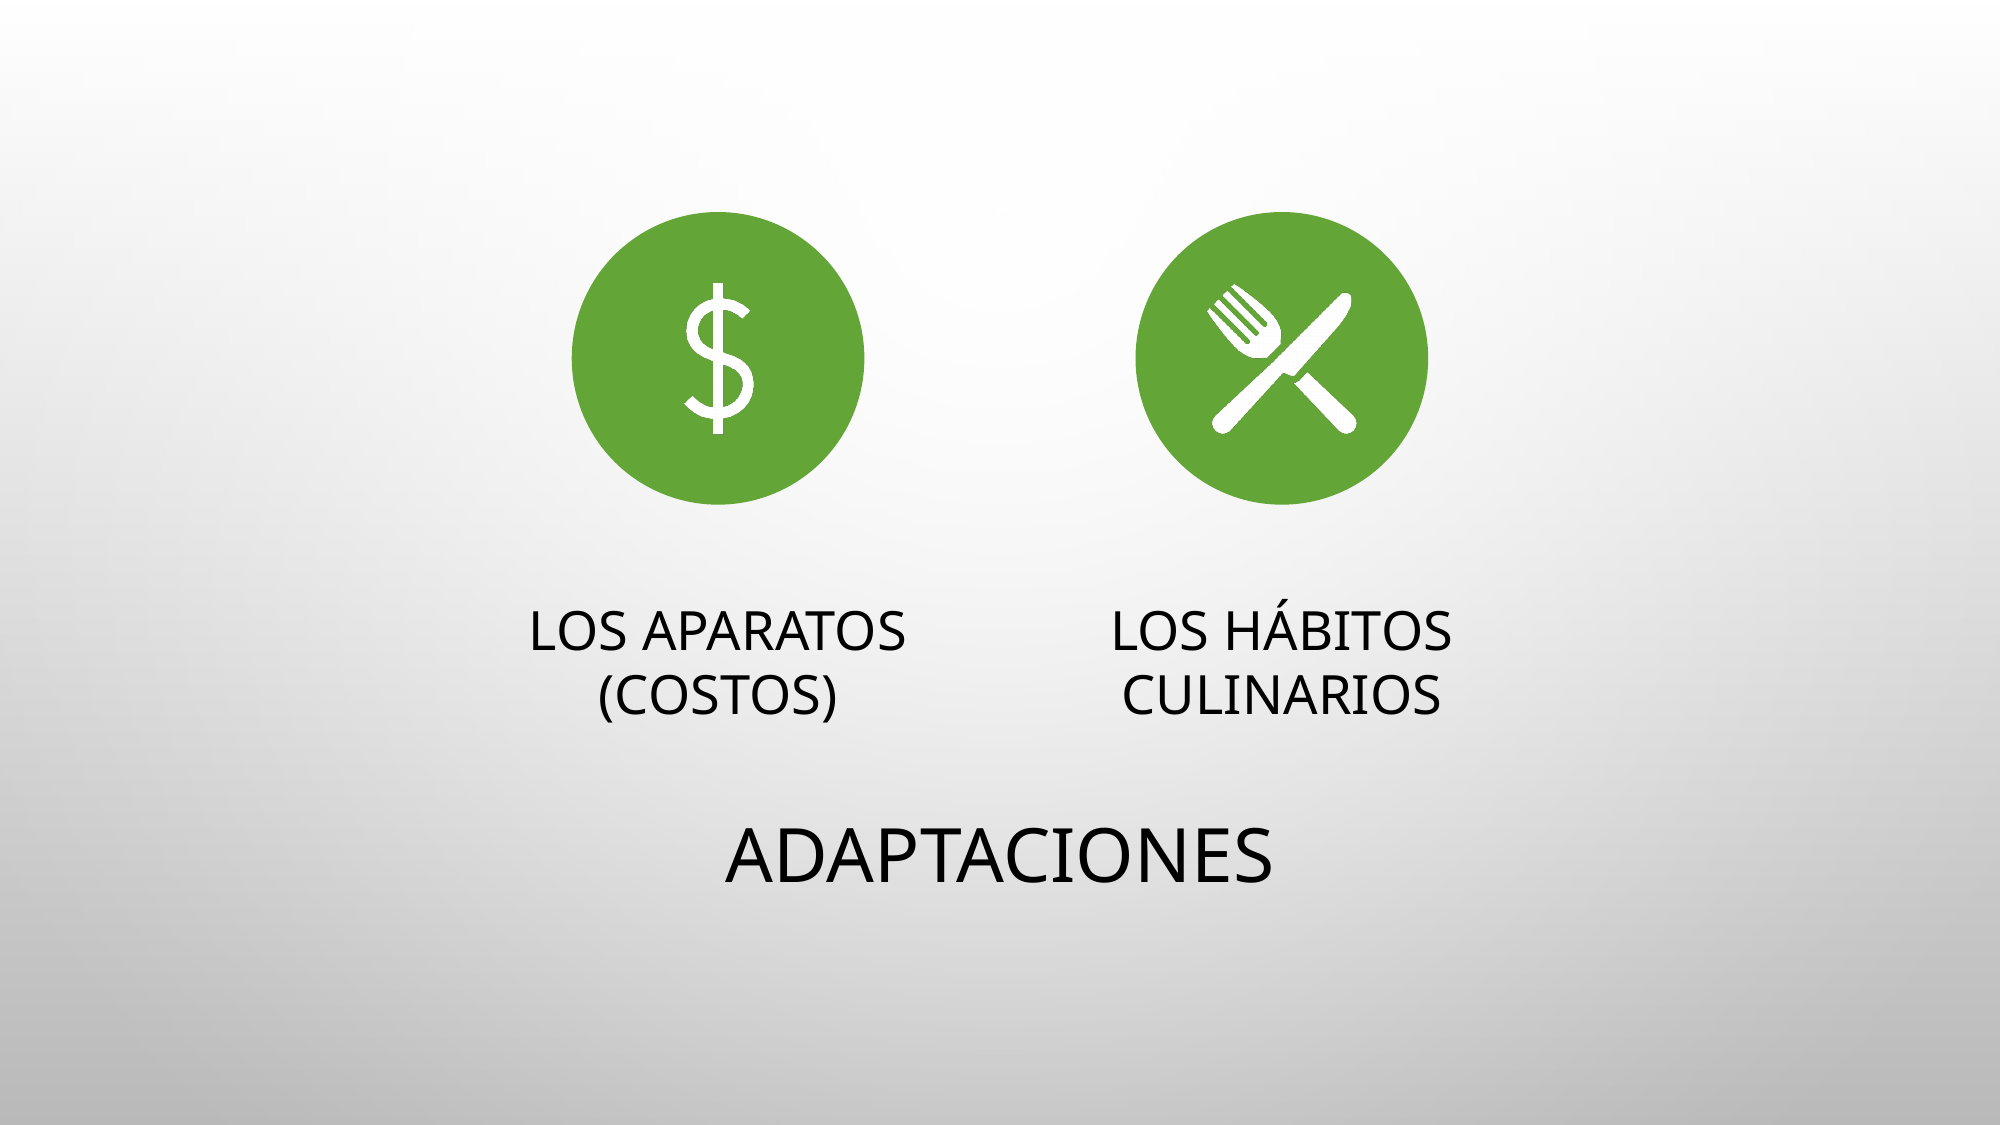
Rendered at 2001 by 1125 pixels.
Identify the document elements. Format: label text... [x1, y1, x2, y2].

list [210, 210, 1790, 716]
title Adaptaciones [149, 752, 1851, 966]
picture [0, 0, 2000, 1125]
